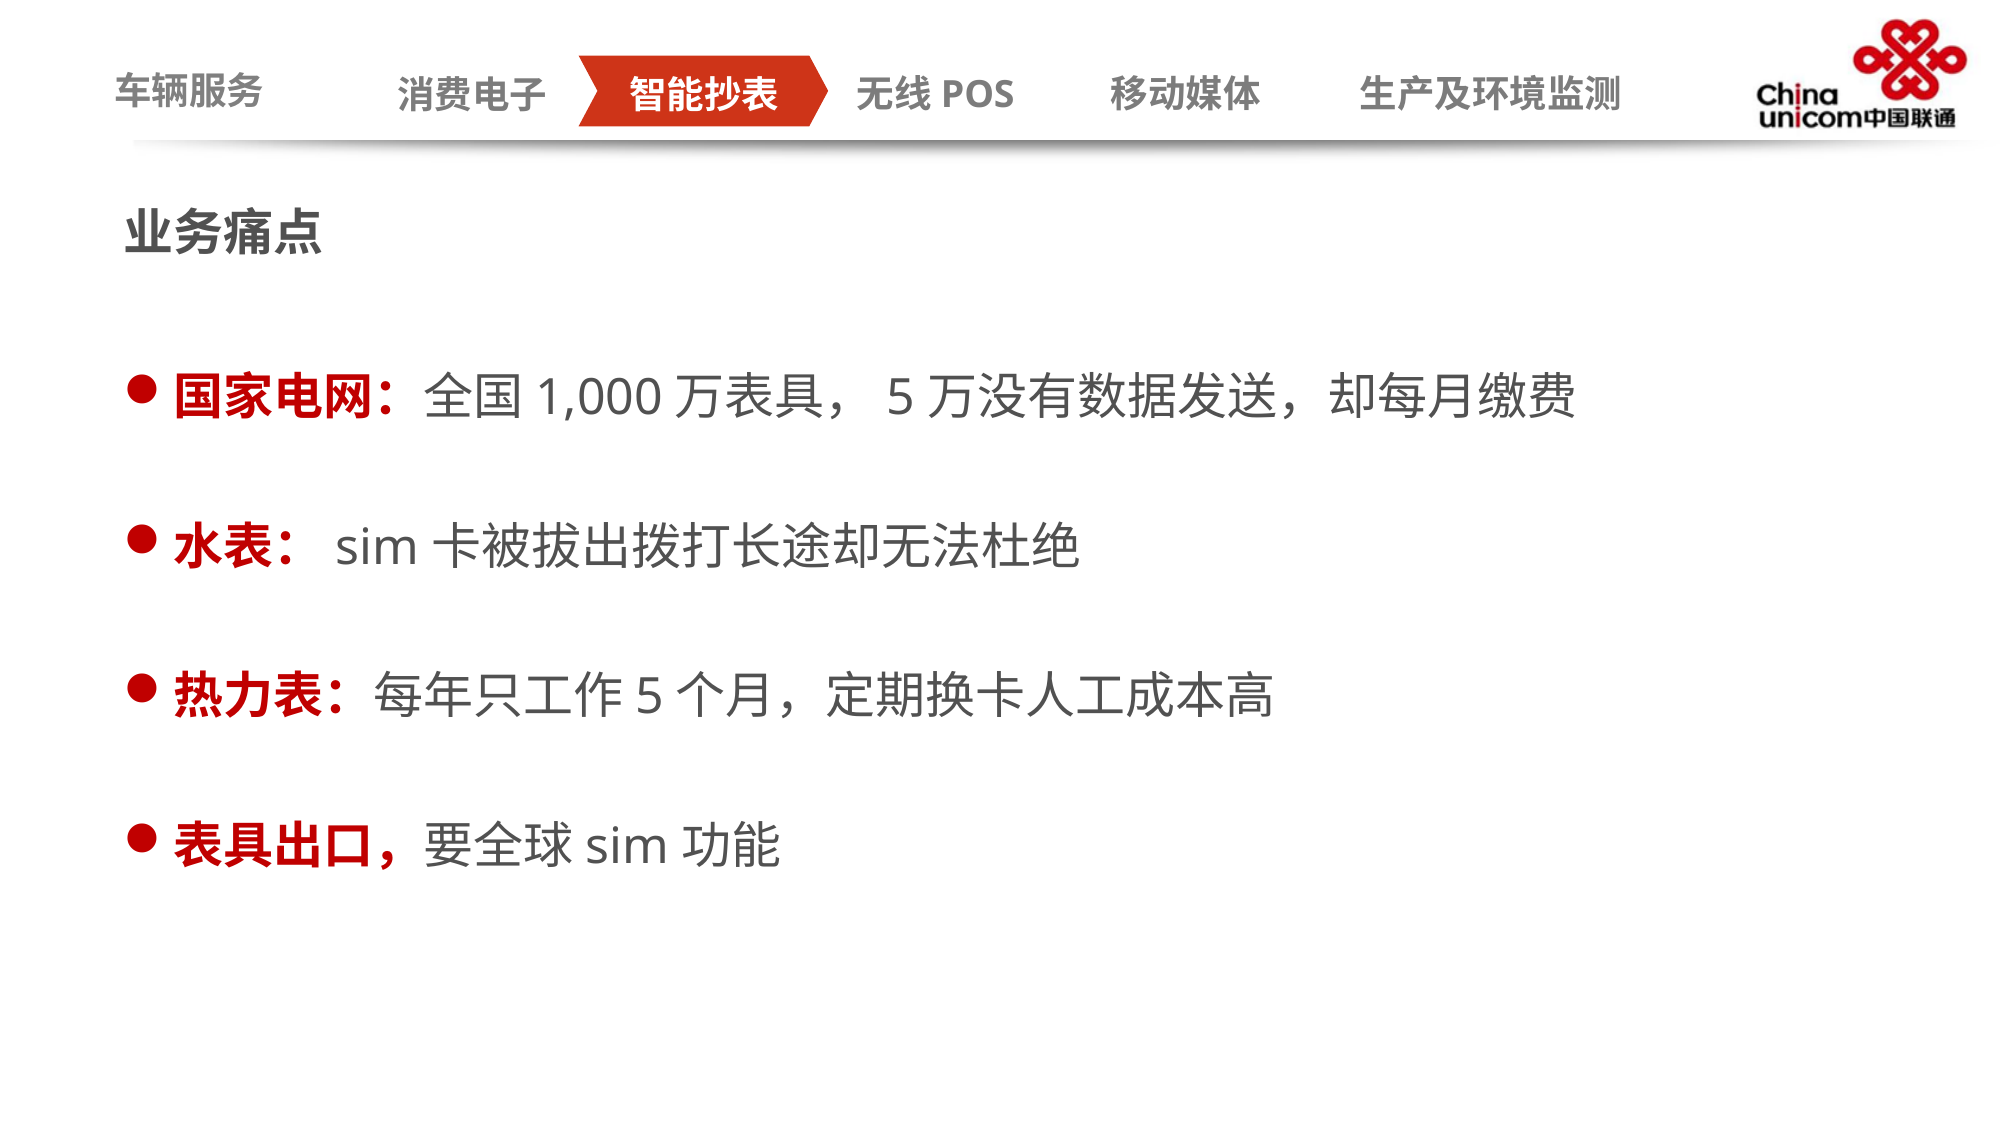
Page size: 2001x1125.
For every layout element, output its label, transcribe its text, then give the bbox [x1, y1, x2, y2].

text_box 生产及环境监测 [1345, 62, 1638, 123]
text_box 车辆服务 [114, 66, 340, 112]
text_box 消费电子 [382, 63, 563, 123]
text_box 智能抄表 [614, 63, 795, 123]
picture [108, 140, 2000, 186]
text_box 移动媒体 [1096, 62, 1276, 123]
title 业务痛点 [108, 194, 583, 275]
list 国家电网：全国1,000万表具，5万没有数据发送，却每月缴费 水表：sim卡被拔出拨打长途却无法杜绝 热力表：每年只工作5个月，定期换卡人工成本高 表具出口，要全球sim功能 [108, 364, 1834, 1078]
text_box 无线POS [842, 62, 1030, 123]
text_box [578, 55, 829, 127]
picture [1747, 1, 1981, 137]
